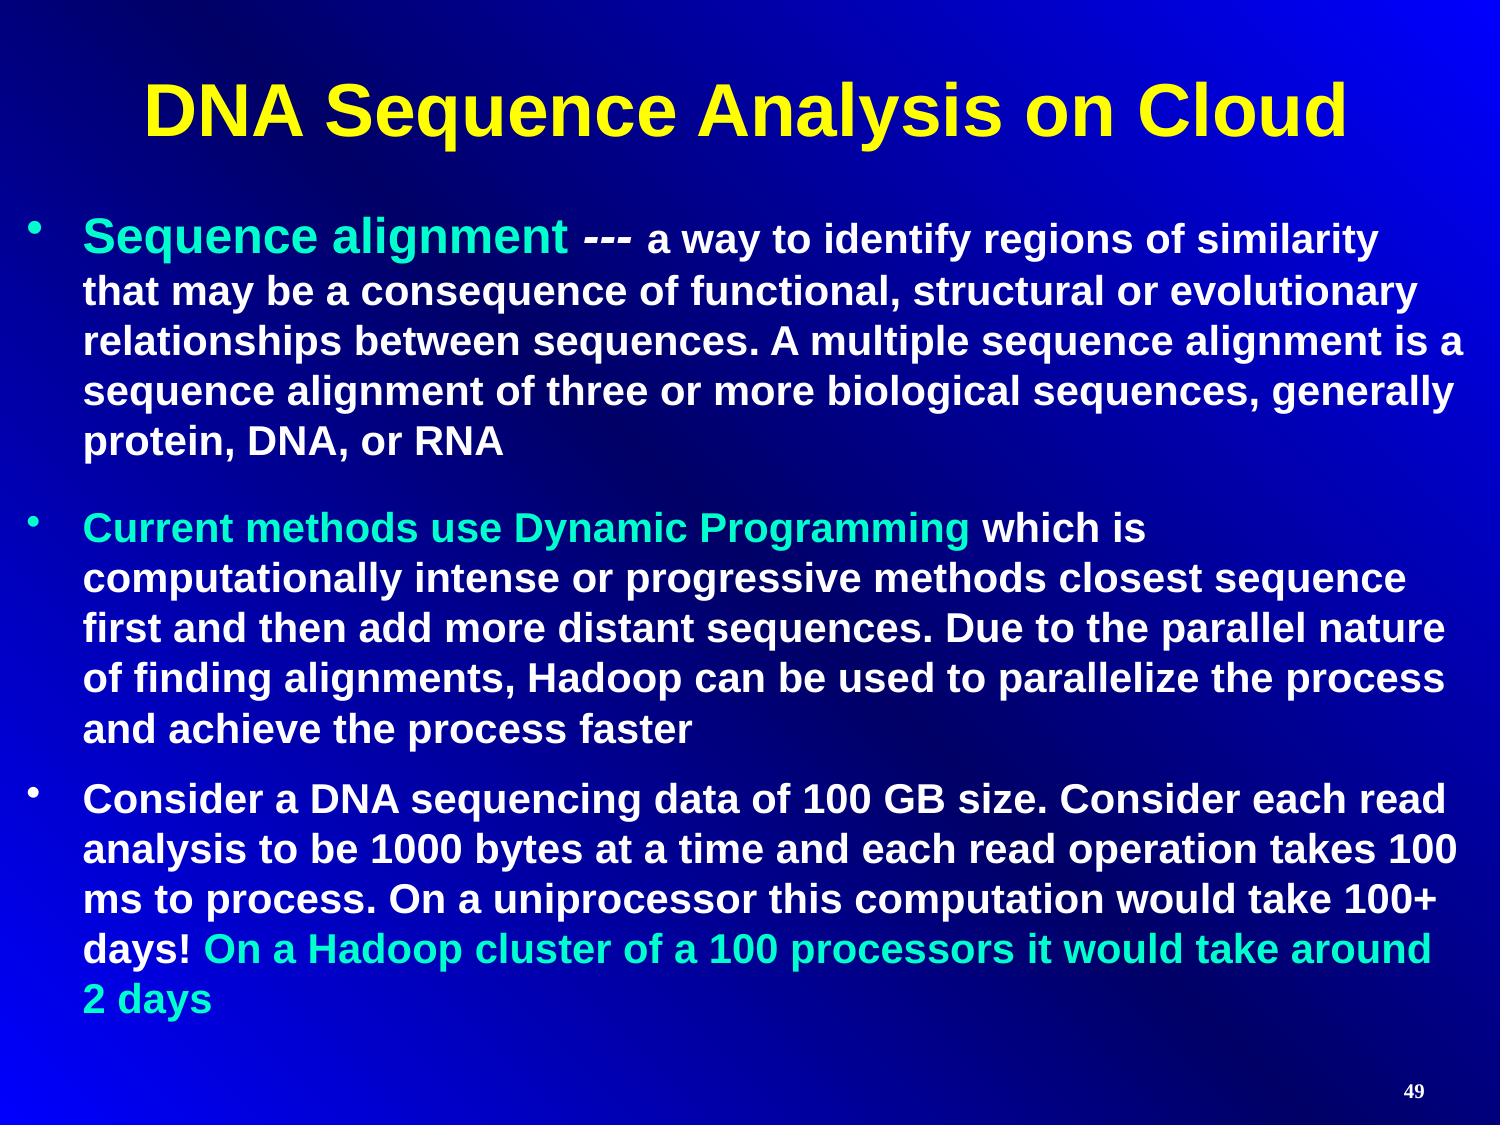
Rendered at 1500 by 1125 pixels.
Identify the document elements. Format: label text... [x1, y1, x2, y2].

title DNA Sequence Analysis on Cloud [71, 54, 1422, 170]
list Sequence alignment --- a way to identify regions of similarity that may be a consequence of functional, structural or evolutionary relationships between sequences. A multiple sequence alignment is a sequence alignment of three or more biological sequences, generally protein, DNA, or RNA Current methods use Dynamic Programming which is computationally intense or progressive methods closest sequence first and then add more distant sequences. Due to the parallel nature of finding alignments, Hadoop can be used to parallelize the process and achieve the process faster Consider a DNA sequencing data of 100 GB size. Consider each read analysis to be 1000 bytes at a time and each read operation takes 100 ms to process. On a uniprocessor this computation would take 100+ days! On a Hadoop cluster of a 100 processors it would take around 2 days [11, 196, 1483, 1006]
